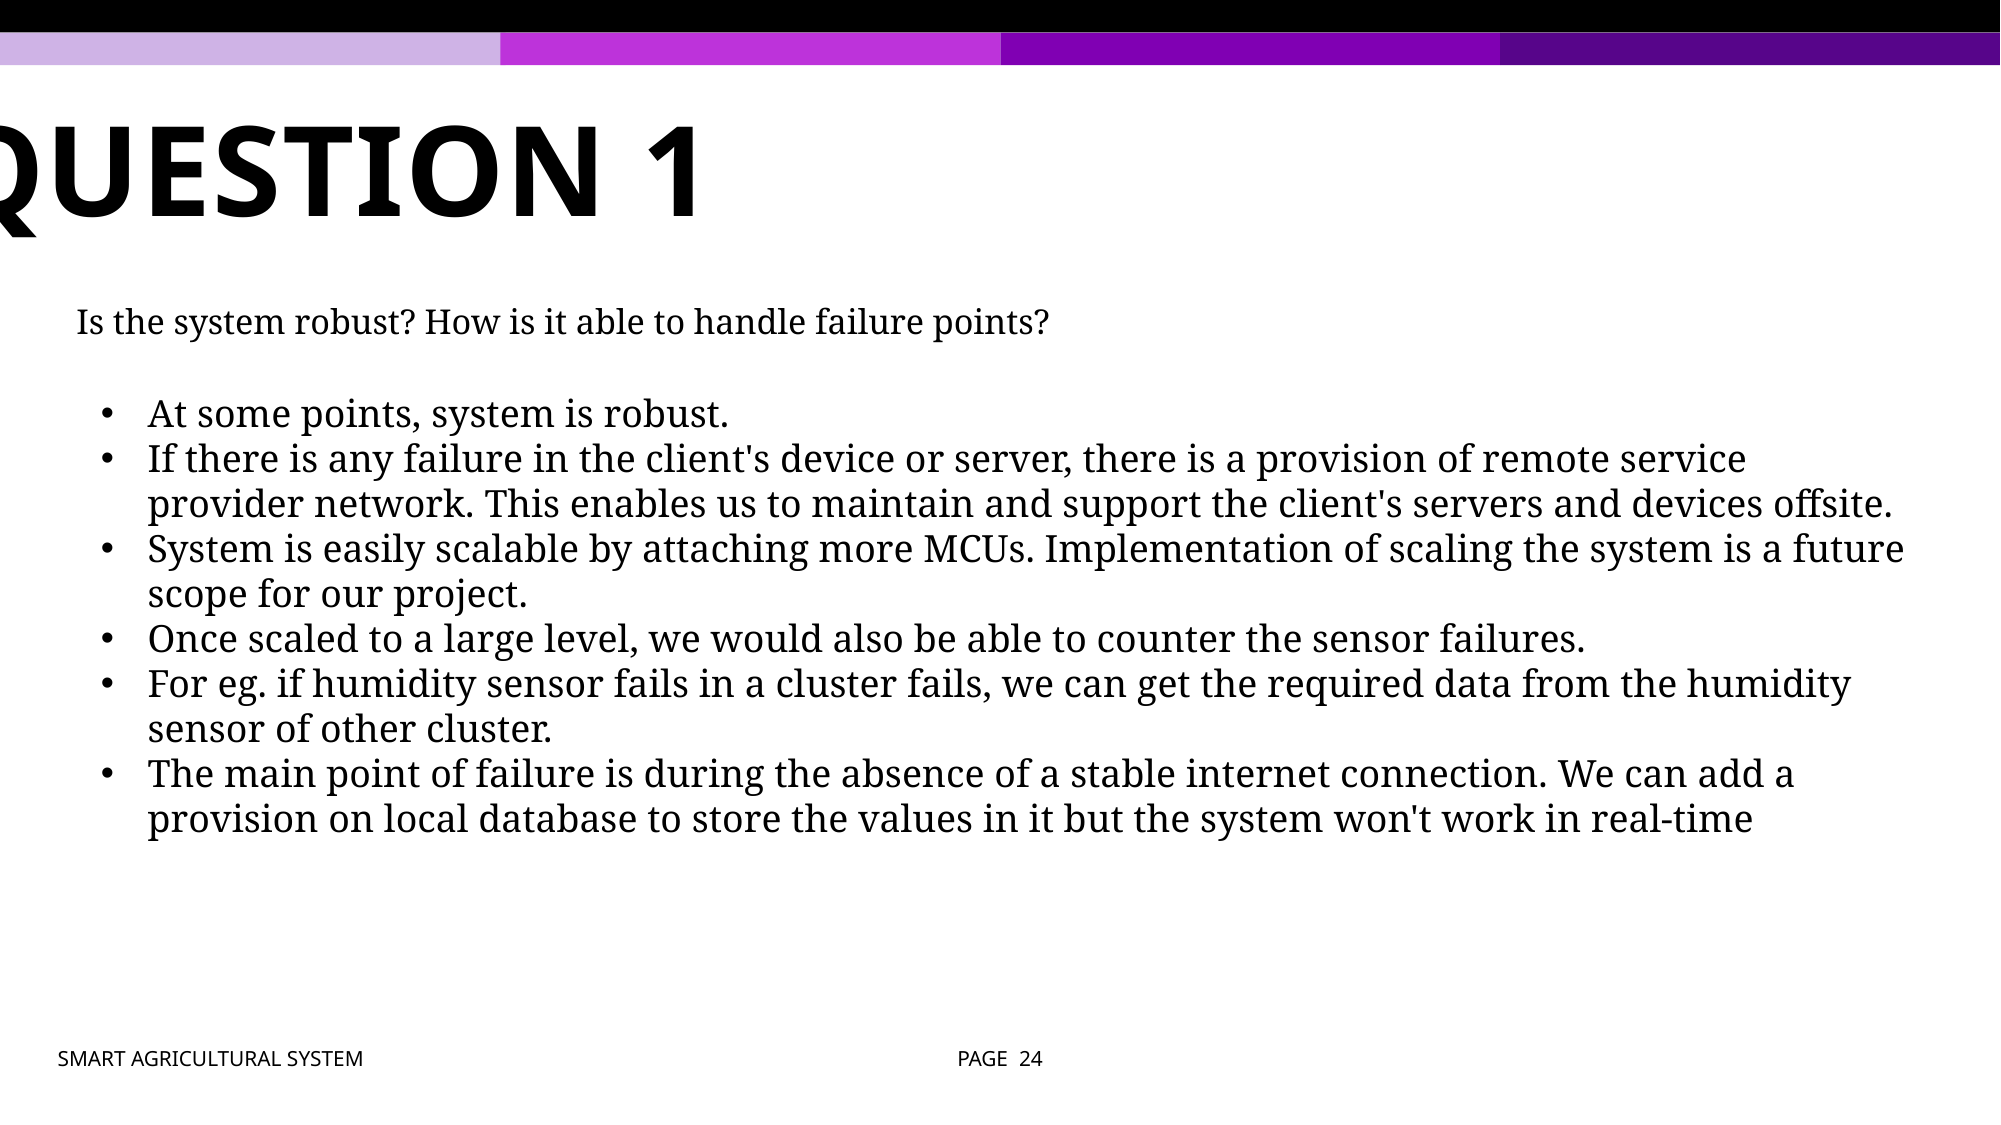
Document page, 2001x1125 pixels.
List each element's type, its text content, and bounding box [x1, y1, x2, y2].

slide_number PAGE 24 [916, 1039, 1084, 1081]
text_box At some points, system is robust. If there is any failure in the client's device or server, there is a provision of remote service provider network. This enables us to maintain and support the client's servers and devices offsite. System is easily scalable by attaching more MCUs. Implementation of scaling the system is a future scope for our project. Once scaled to a large level, we would also be able to counter the sensor failures. For eg. if humidity sensor fails in a cluster fails, we can get the required data from the humidity sensor of other cluster. The main point of failure is during the absence of a stable internet connection. We can add a provision on local database to store the values in it but the system won't work in real-time [86, 382, 1924, 848]
list Is the system robust? How is it able to handle failure points? [42, 292, 1084, 383]
footer SMART AGRICULTURAL SYSTEM [42, 1039, 900, 1081]
title Question 1 [0, 77, 1280, 250]
